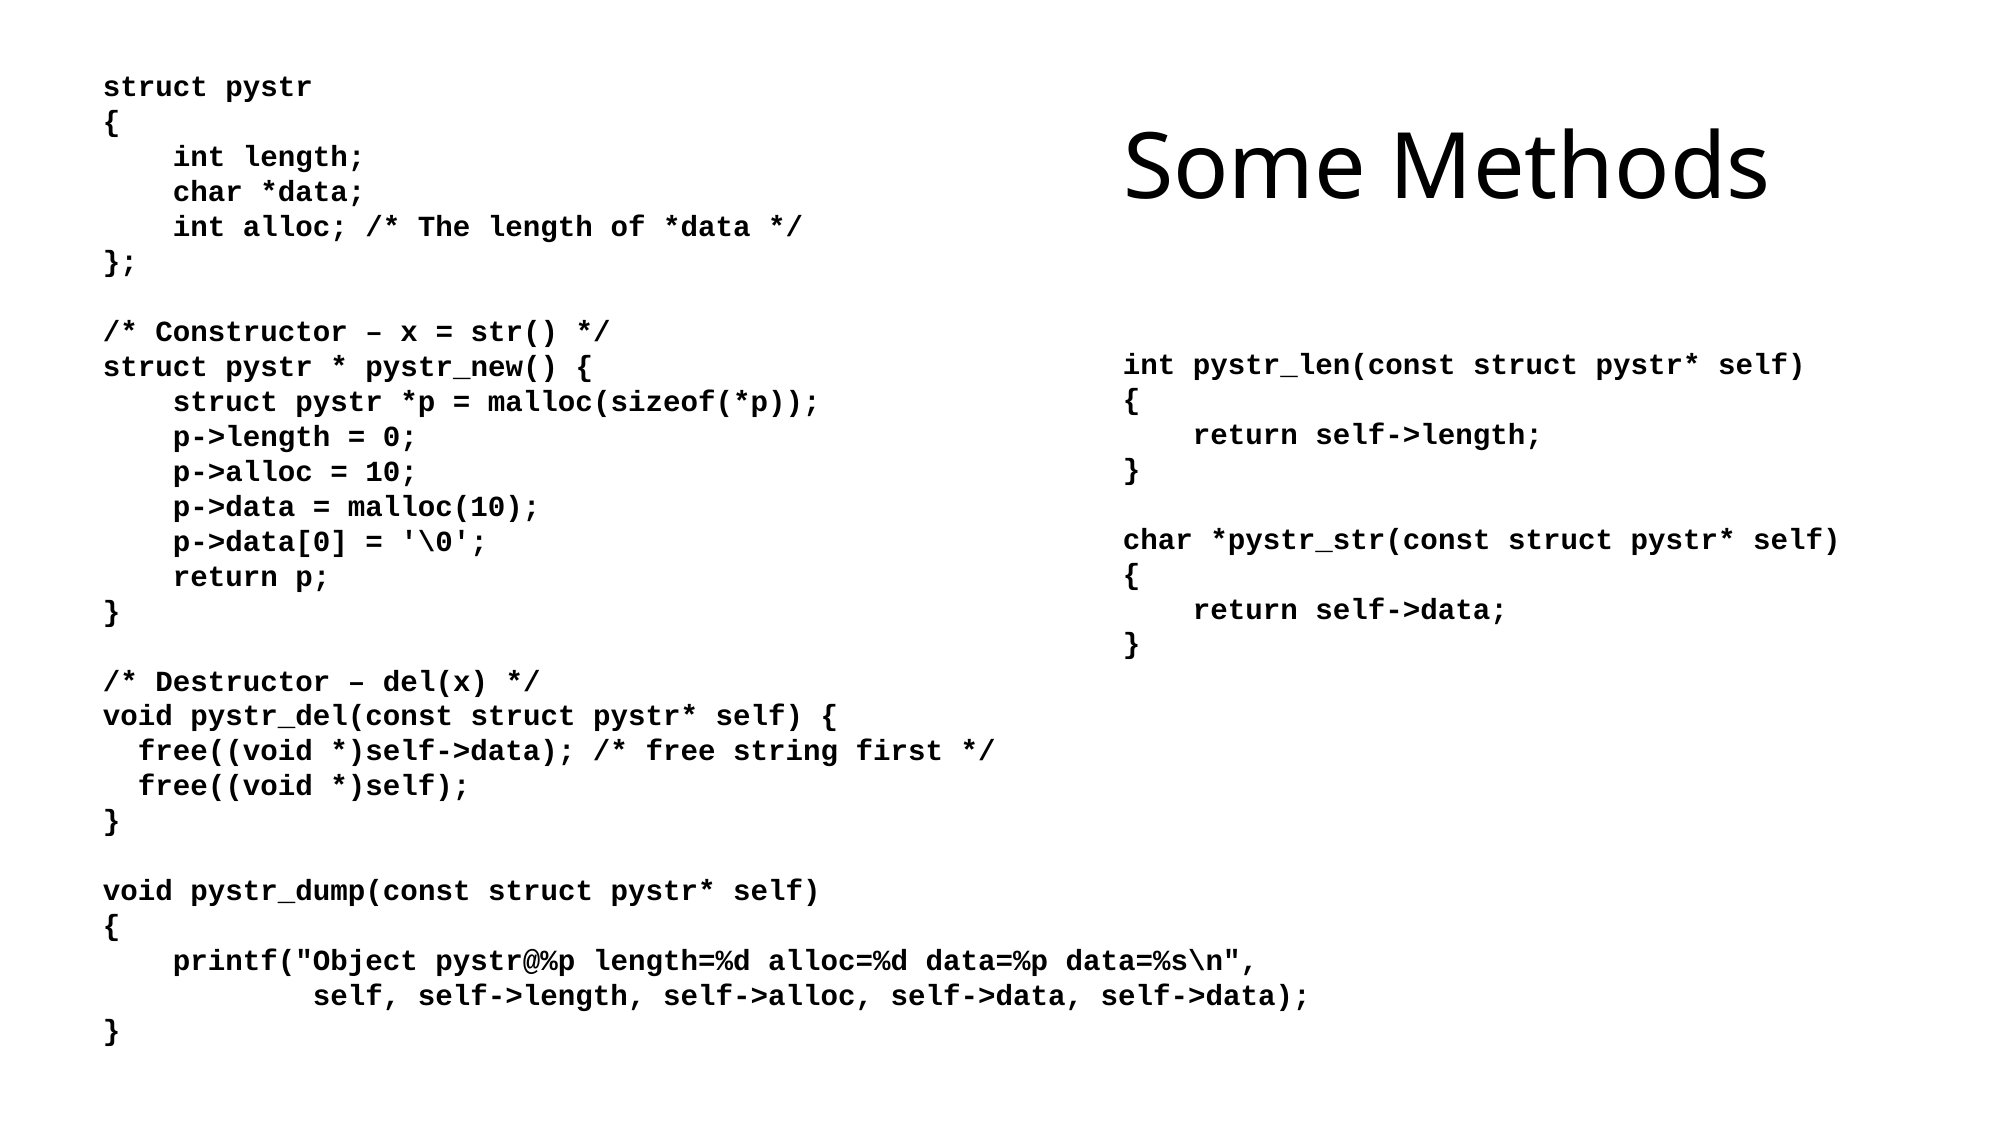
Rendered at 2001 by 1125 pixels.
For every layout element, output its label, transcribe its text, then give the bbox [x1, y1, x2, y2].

title Some Methods [1108, 59, 1863, 278]
text_box int pystr_len(const struct pystr* self) { return self->length; } char *pystr_str(const struct pystr* self) { return self->data; } [1108, 337, 2000, 668]
text_box struct pystr { int length; char *data; int alloc; /* The length of *data */ }; /* Constructor – x = str() */ struct pystr * pystr_new() { struct pystr *p = malloc(sizeof(*p)); p->length = 0; p->alloc = 10; p->data = malloc(10); p->data[0] = '\0'; return p; } /* Destructor – del(x) */ void pystr_del(const struct pystr* self) { free((void *)self->data); /* free string first */ free((void *)self); } void pystr_dump(const struct pystr* self) { printf("Object pystr@%p length=%d alloc=%d data=%p data=%s\n", self, self->length, self->alloc, self->data, self->data); } [88, 60, 1326, 1054]
